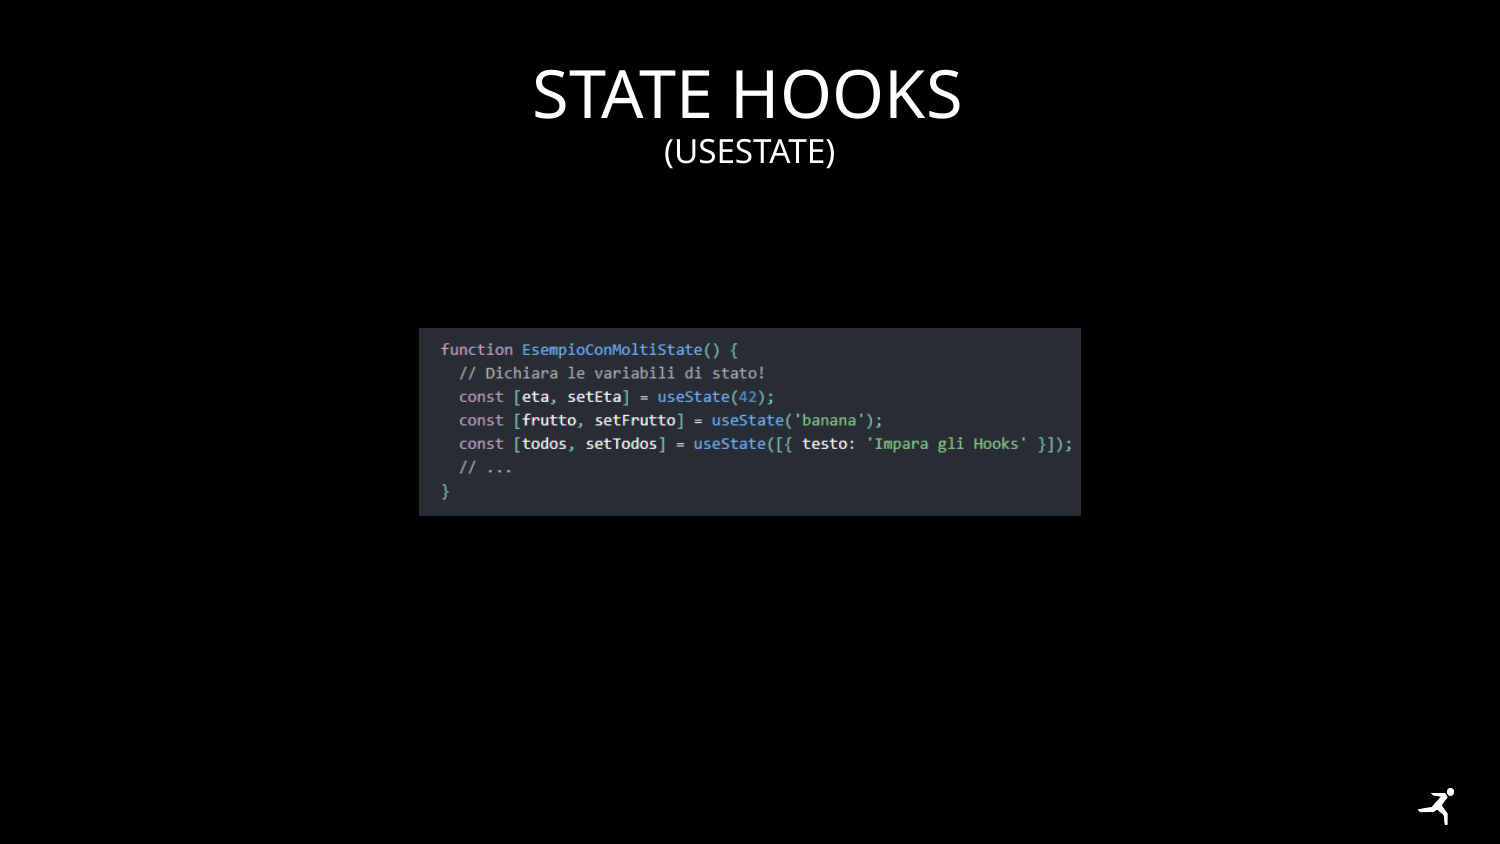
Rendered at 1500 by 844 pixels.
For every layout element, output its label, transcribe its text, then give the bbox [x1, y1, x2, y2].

picture [1417, 788, 1455, 825]
subtitle (useState) [34, 123, 1466, 178]
picture [419, 327, 1081, 516]
title State hooks [94, 66, 1402, 111]
text_box [0, 0, 1500, 206]
